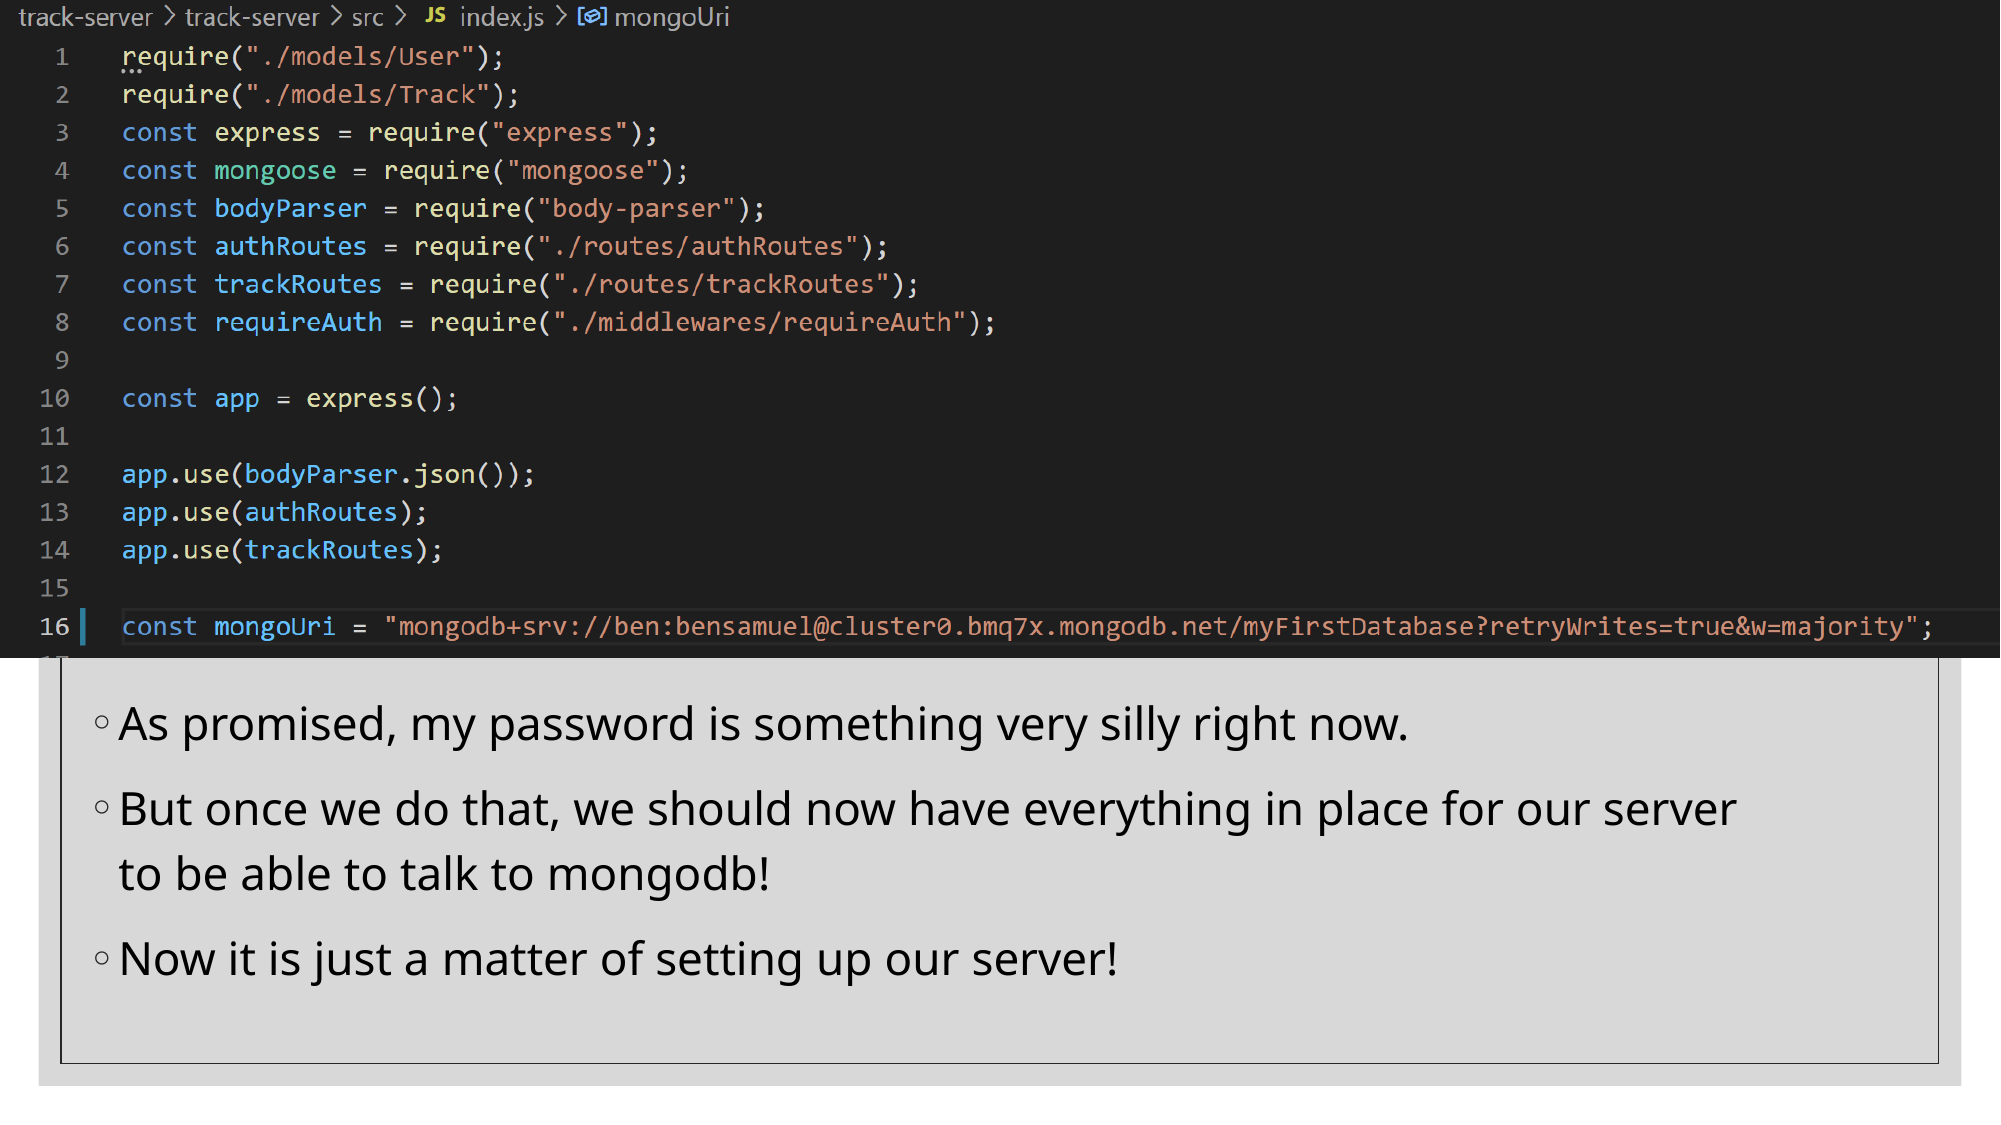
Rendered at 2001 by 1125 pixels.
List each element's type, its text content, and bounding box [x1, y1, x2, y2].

picture [0, 0, 2000, 658]
list As promised, my password is something very silly right now. But once we do that, we should now have everything in place for our server to be able to talk to mongodb! Now it is just a matter of setting up our server! [73, 676, 1795, 1125]
